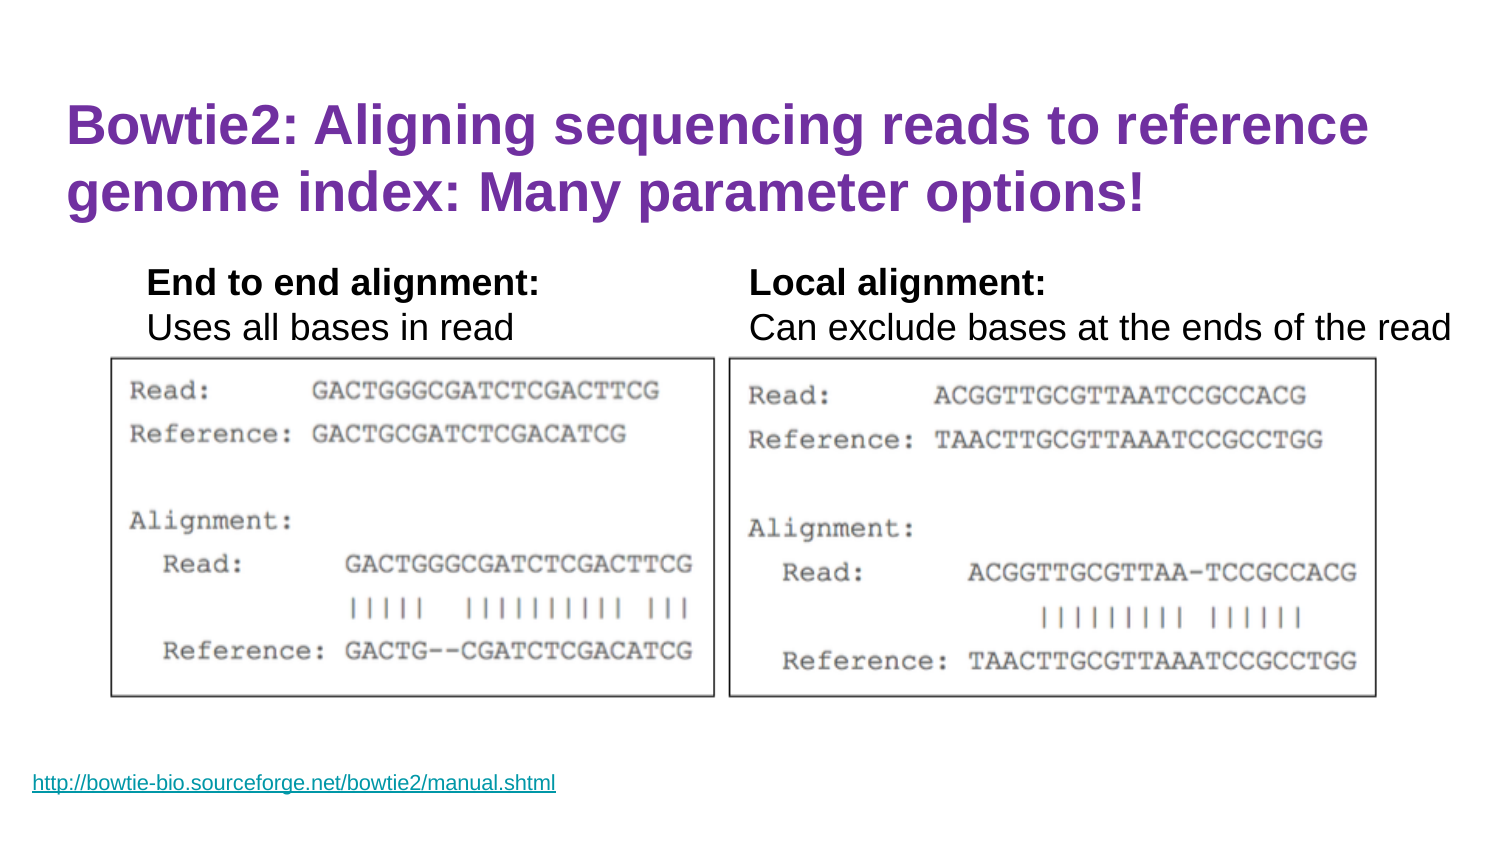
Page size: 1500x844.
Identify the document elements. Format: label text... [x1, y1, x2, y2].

text_box End to end alignment: Uses all bases in read [131, 250, 686, 351]
text_box Local alignment: Can exclude bases at the ends of the read [734, 250, 1485, 356]
picture [102, 352, 1398, 707]
title Bowtie2: Aligning sequencing reads to reference genome index: Many parameter options! [51, 72, 1449, 167]
text_box http://bowtie-bio.sourceforge.net/bowtie2/manual.shtml [17, 761, 572, 802]
